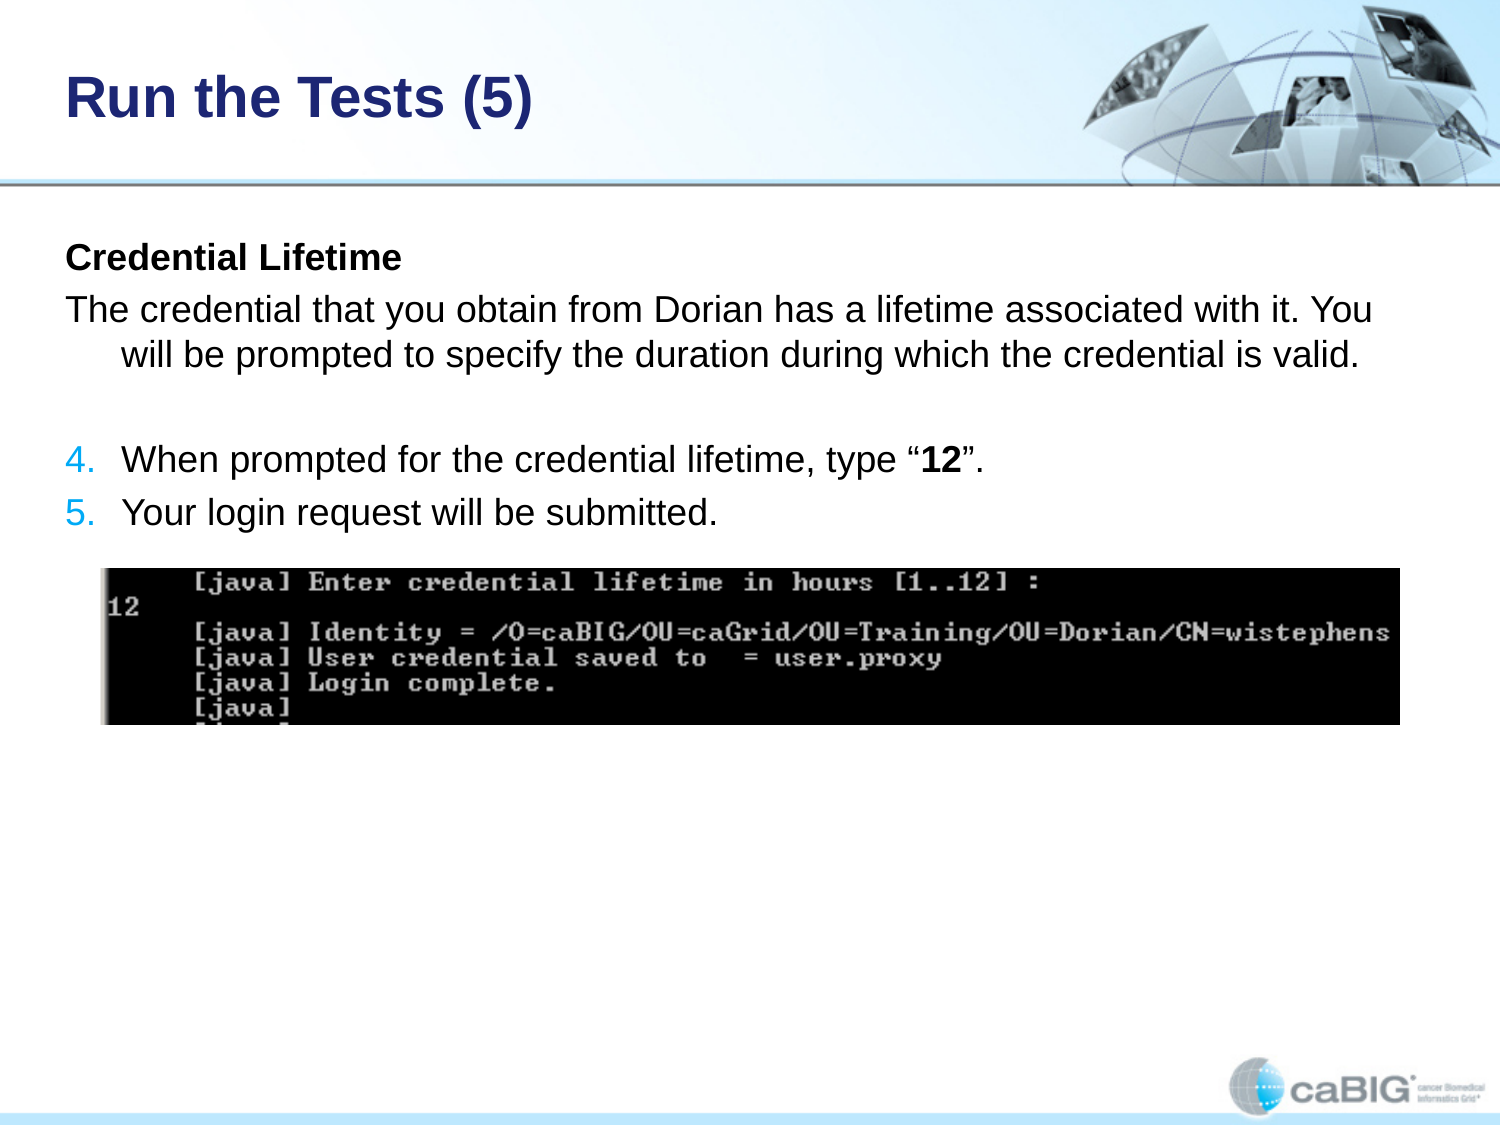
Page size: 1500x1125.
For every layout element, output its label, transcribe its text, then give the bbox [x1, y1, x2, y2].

title Run the Tests (5) [49, 0, 1176, 188]
list Credential Lifetime The credential that you obtain from Dorian has a lifetime associated with it. You will be prompted to specify the duration during which the credential is valid. When prompted for the credential lifetime, type “12”. Your login request will be submitted. [49, 224, 1438, 1038]
picture [0, 0, 1500, 1125]
